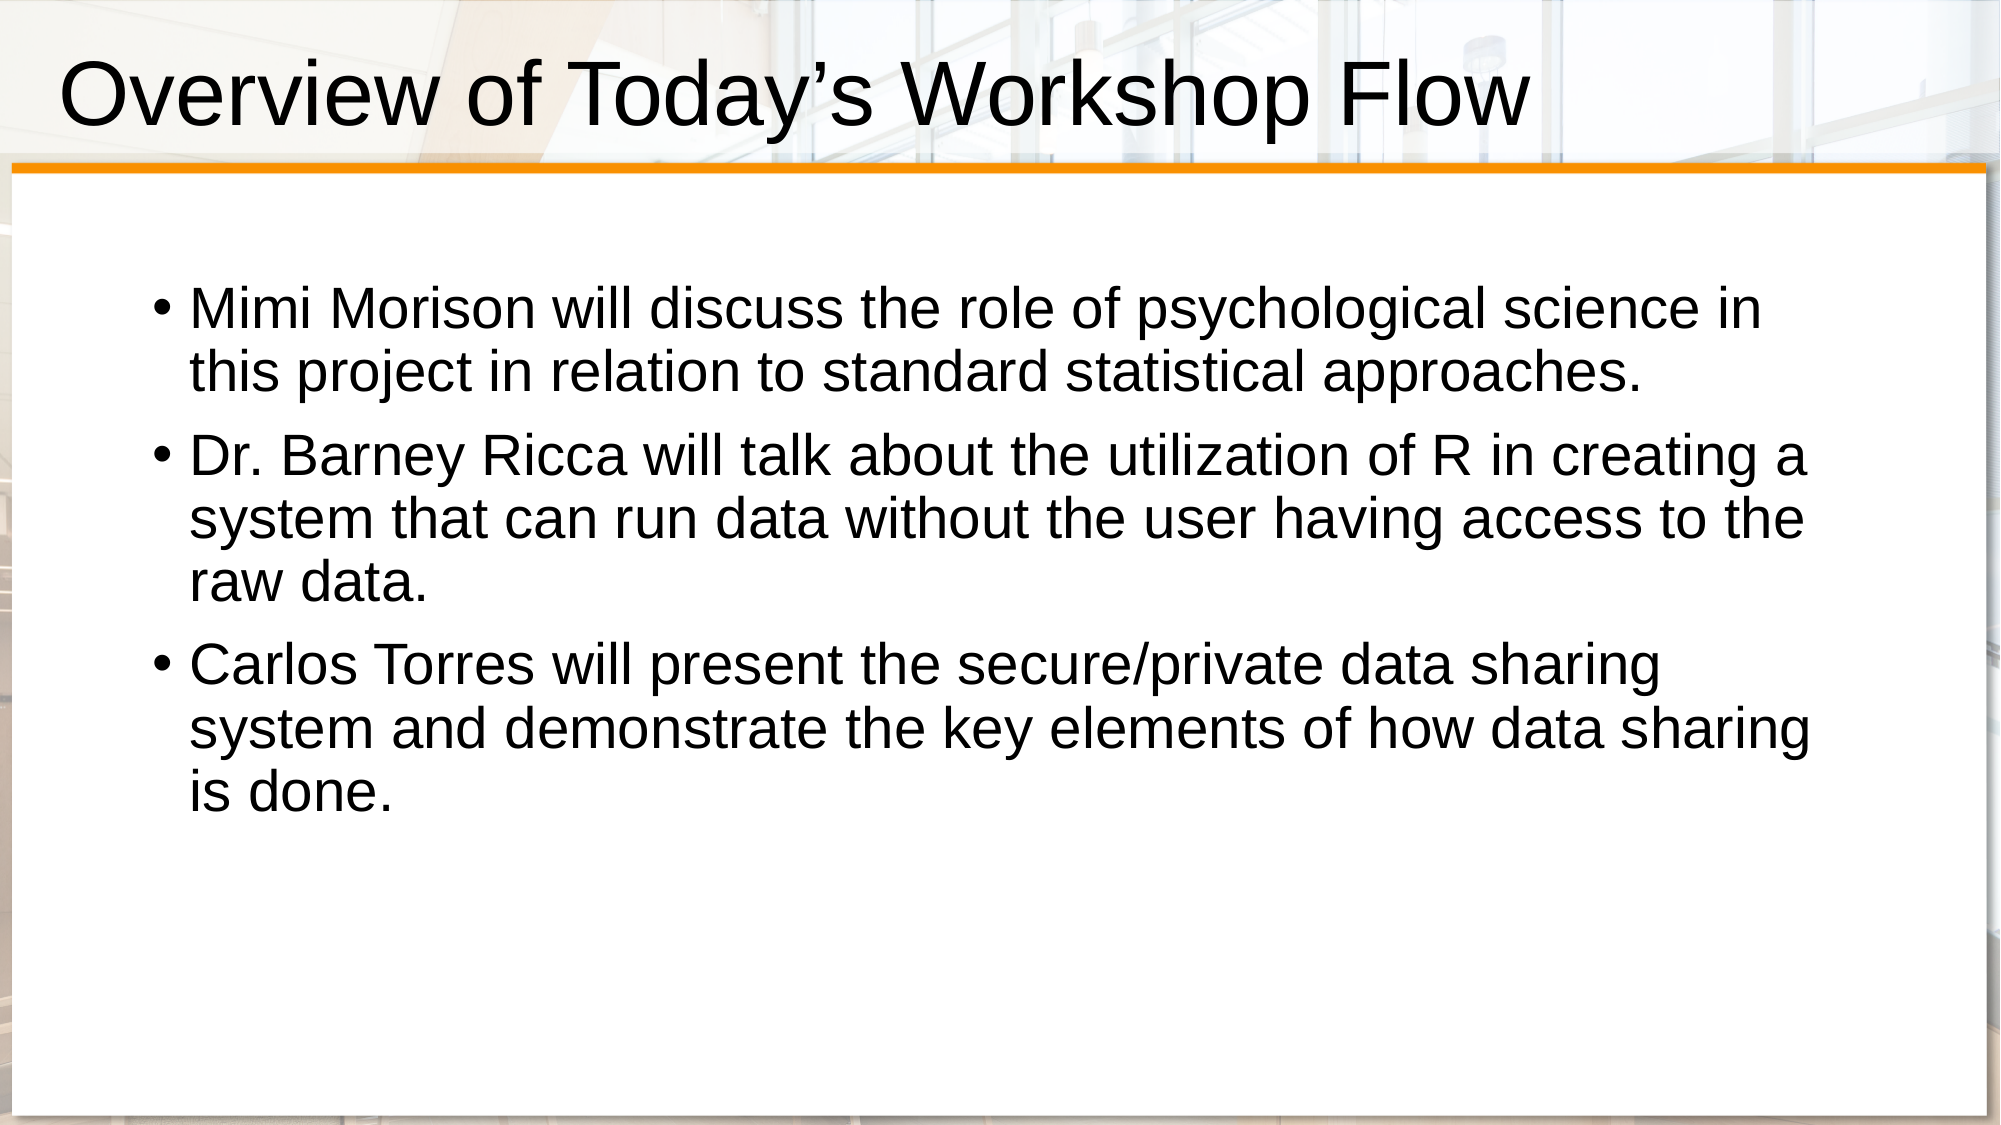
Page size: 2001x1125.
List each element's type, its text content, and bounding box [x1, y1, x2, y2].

title Overview of Today’s Workshop Flow [43, 3, 1953, 188]
picture [0, 0, 2000, 1125]
list Mimi Morison will discuss the role of psychological science in this project in relation to standard statistical approaches. Dr. Barney Ricca will talk about the utilization of R in creating a system that can run data without the user having access to the raw data. Carlos Torres will present the secure/private data sharing system and demonstrate the key elements of how data sharing is done. [137, 270, 1863, 985]
